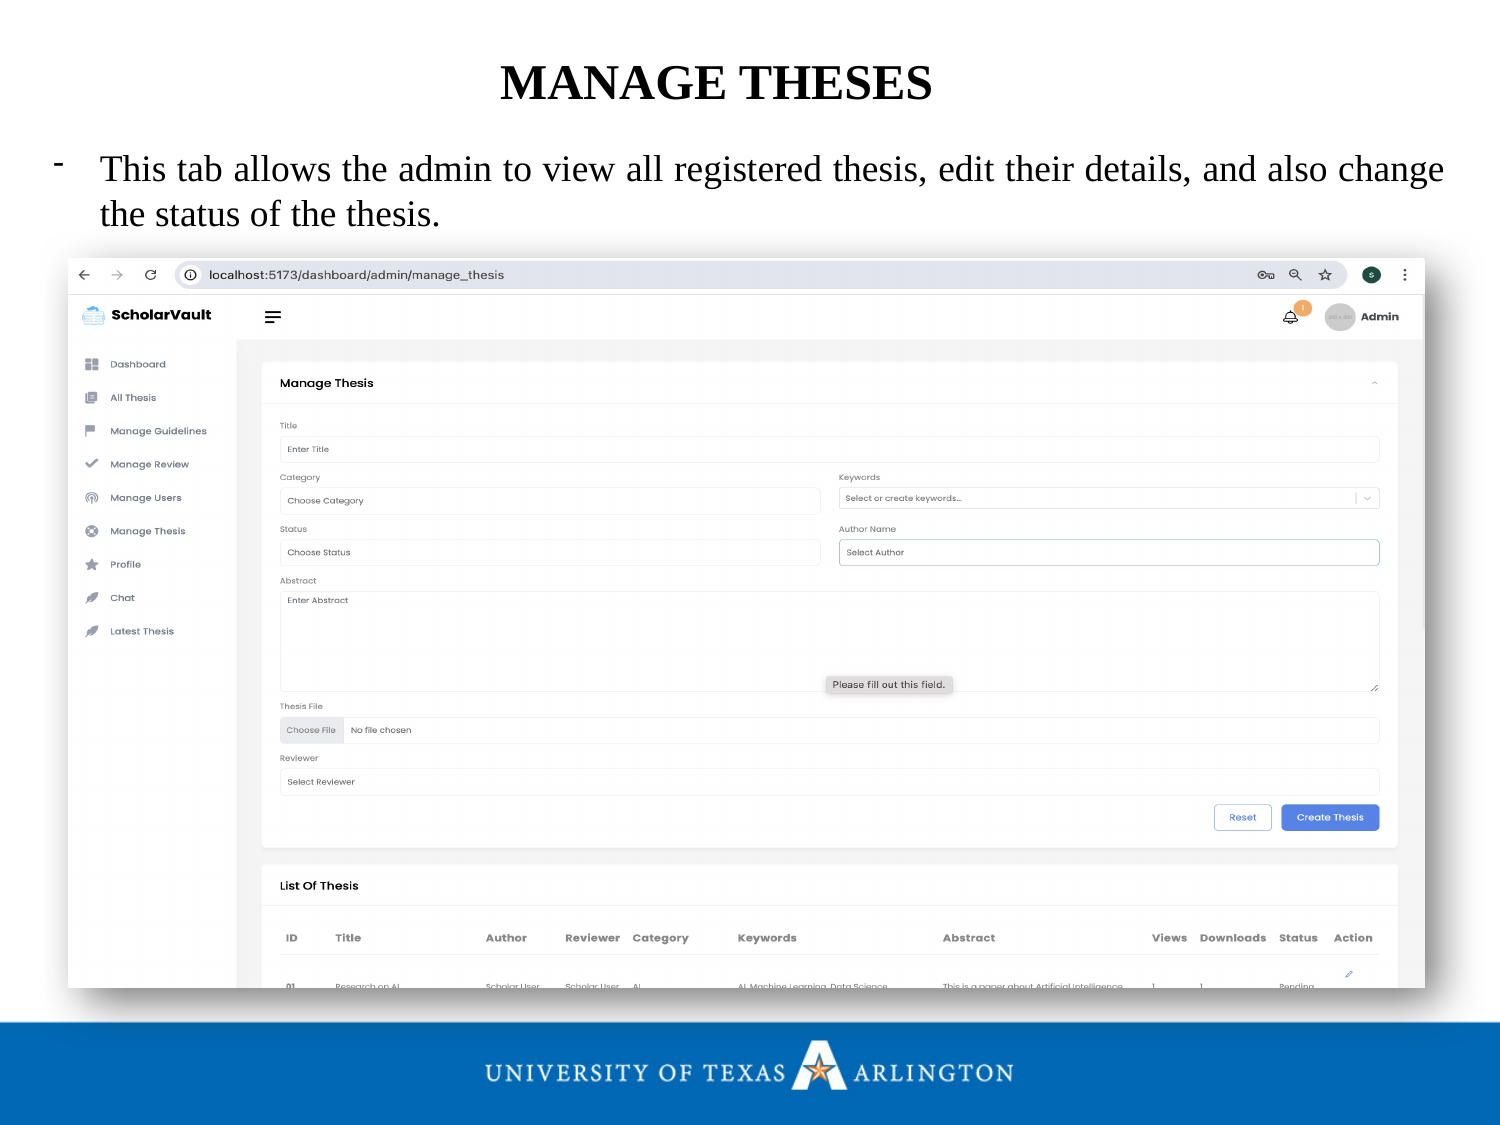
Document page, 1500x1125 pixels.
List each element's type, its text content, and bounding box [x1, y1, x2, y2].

text_box MANAGE THESES [484, 42, 1118, 118]
picture [0, 0, 1500, 1125]
text_box This tab allows the admin to view all registered thesis, edit their details, and also change the status of the thesis. [37, 136, 1463, 377]
